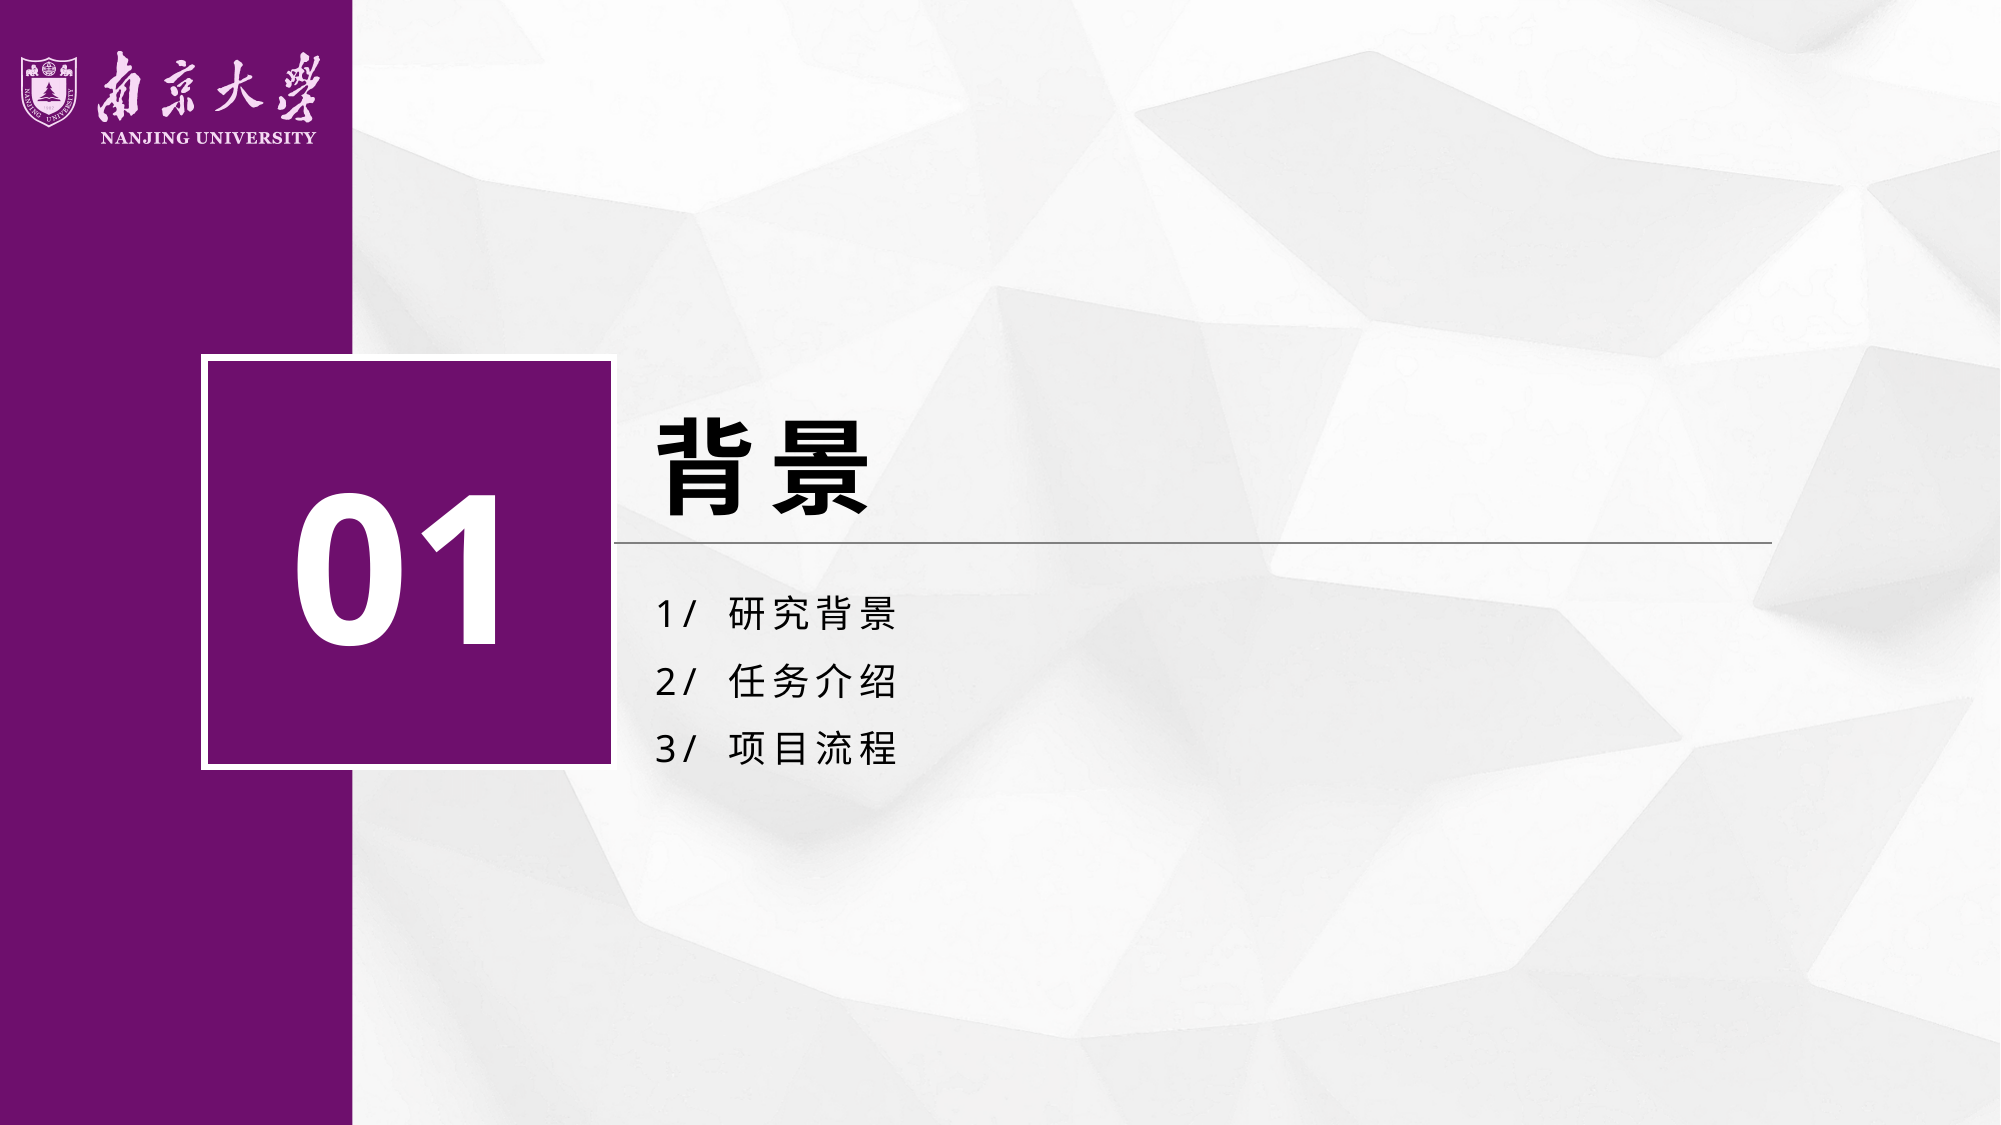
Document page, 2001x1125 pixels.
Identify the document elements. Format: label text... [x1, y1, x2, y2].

text_box 背景 [637, 394, 1700, 535]
picture [353, 0, 2001, 1125]
text_box [0, 0, 353, 1125]
picture [20, 51, 320, 147]
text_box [204, 357, 614, 768]
text_box 1/ 研究背景 2/ 任务介绍 3/ 项目流程 [655, 567, 1495, 905]
